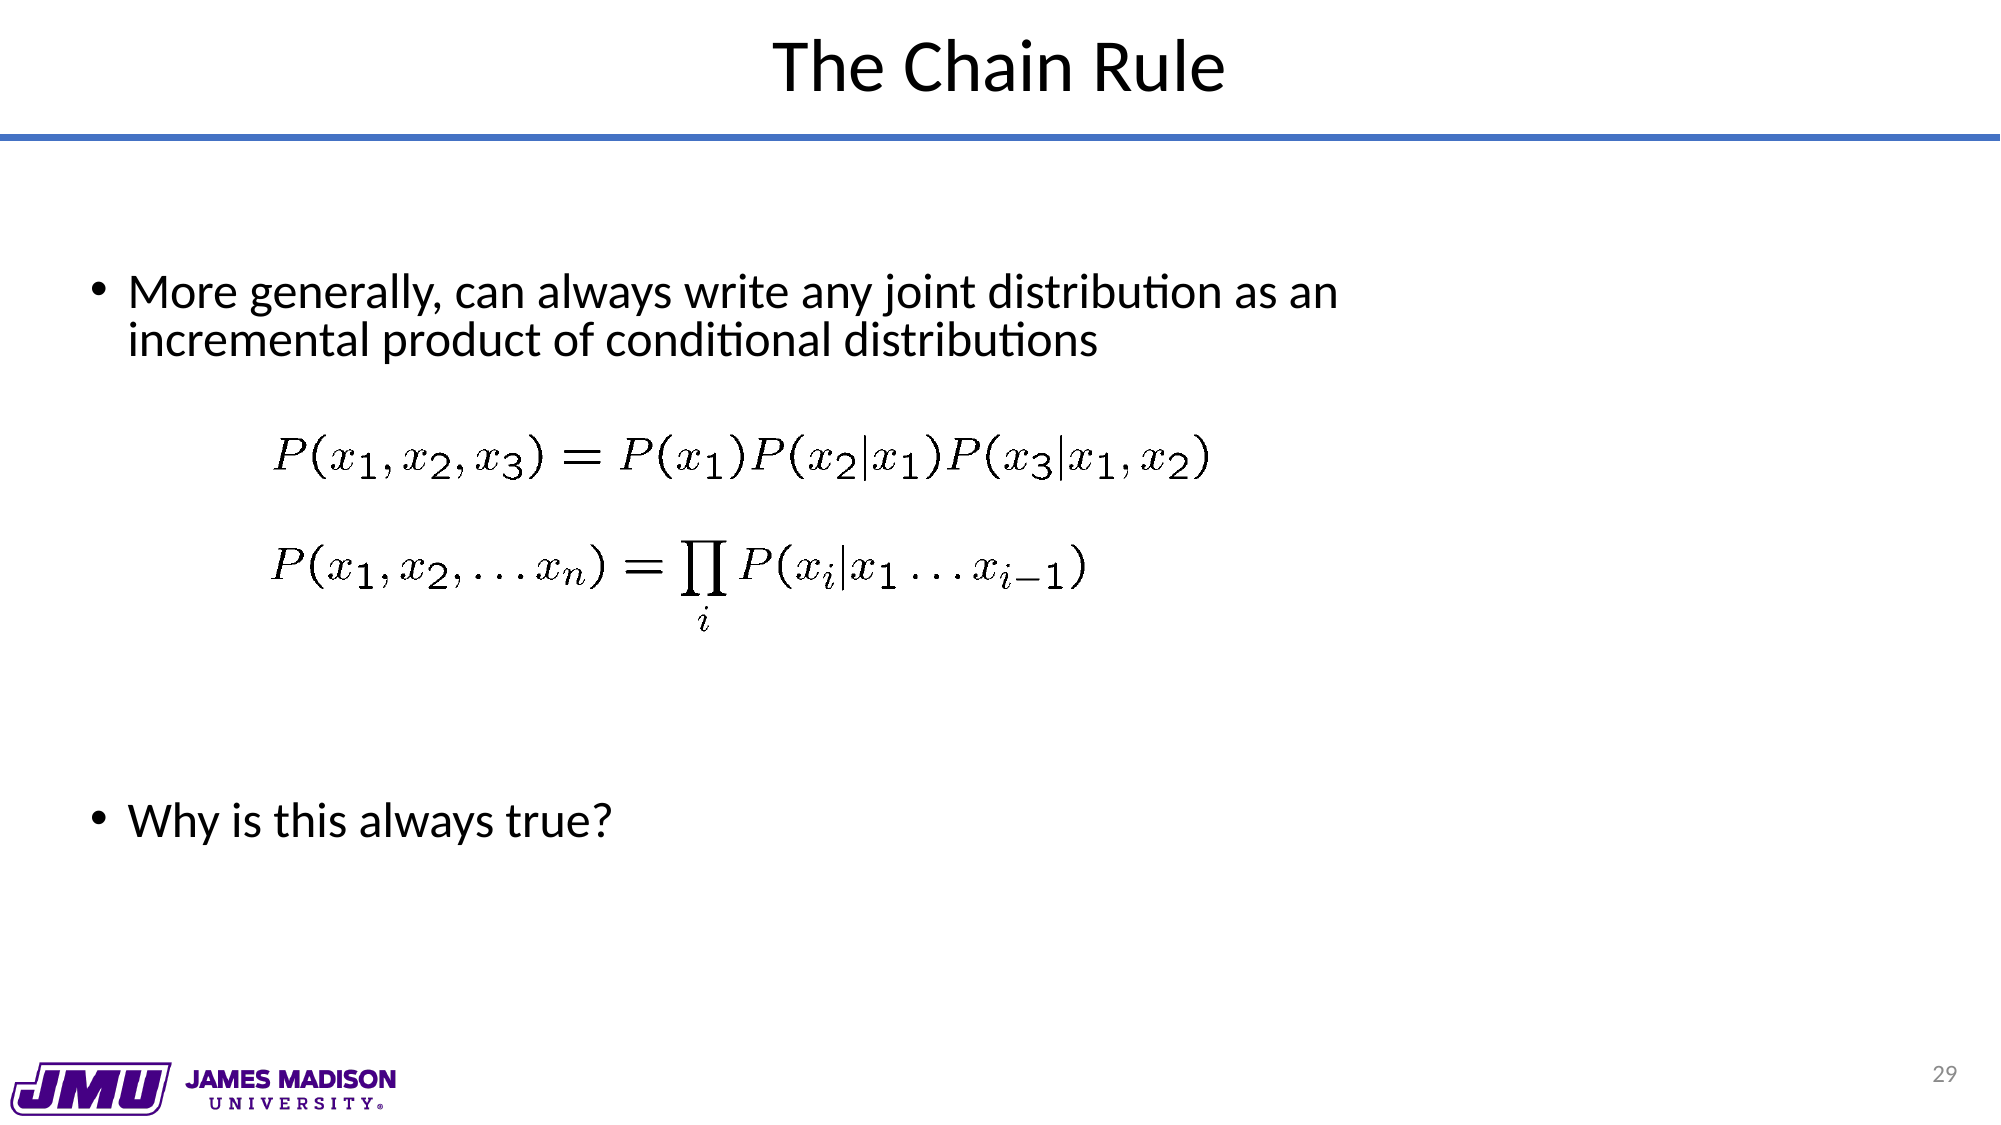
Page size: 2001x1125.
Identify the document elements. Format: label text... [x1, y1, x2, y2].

list More generally, can always write any joint distribution as an incremental product of conditional distributions Why is this always true? [75, 262, 1425, 1052]
picture [0, 1042, 410, 1125]
title The Chain Rule [0, 0, 2000, 134]
picture [272, 432, 1209, 483]
picture [270, 538, 1085, 632]
slide_number 29 [1870, 1042, 1973, 1103]
